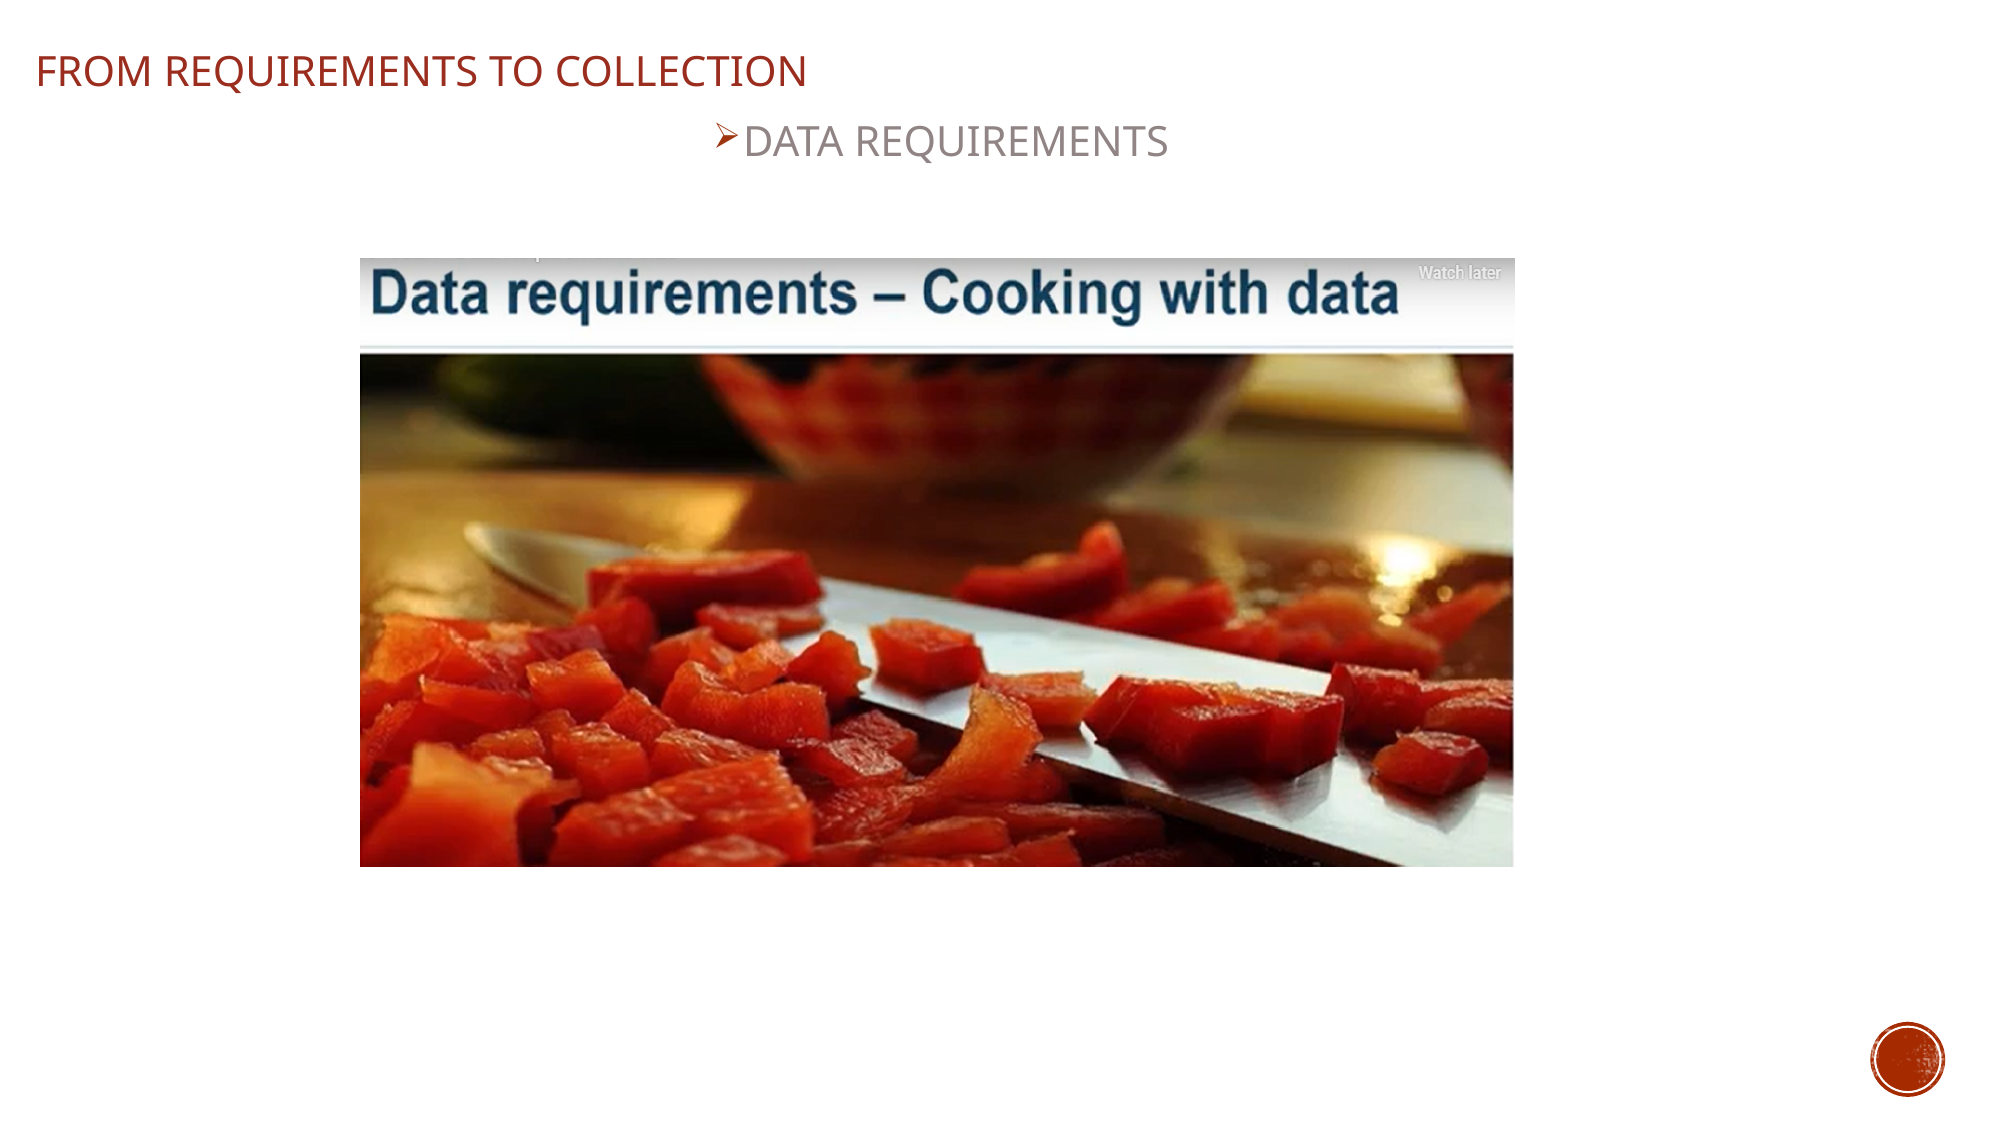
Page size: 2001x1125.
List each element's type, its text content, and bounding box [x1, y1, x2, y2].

picture [360, 258, 1515, 867]
list FROM REQUIREMENTS TO COLLECTION DATA REQUIREMENTS [19, 42, 1863, 1014]
